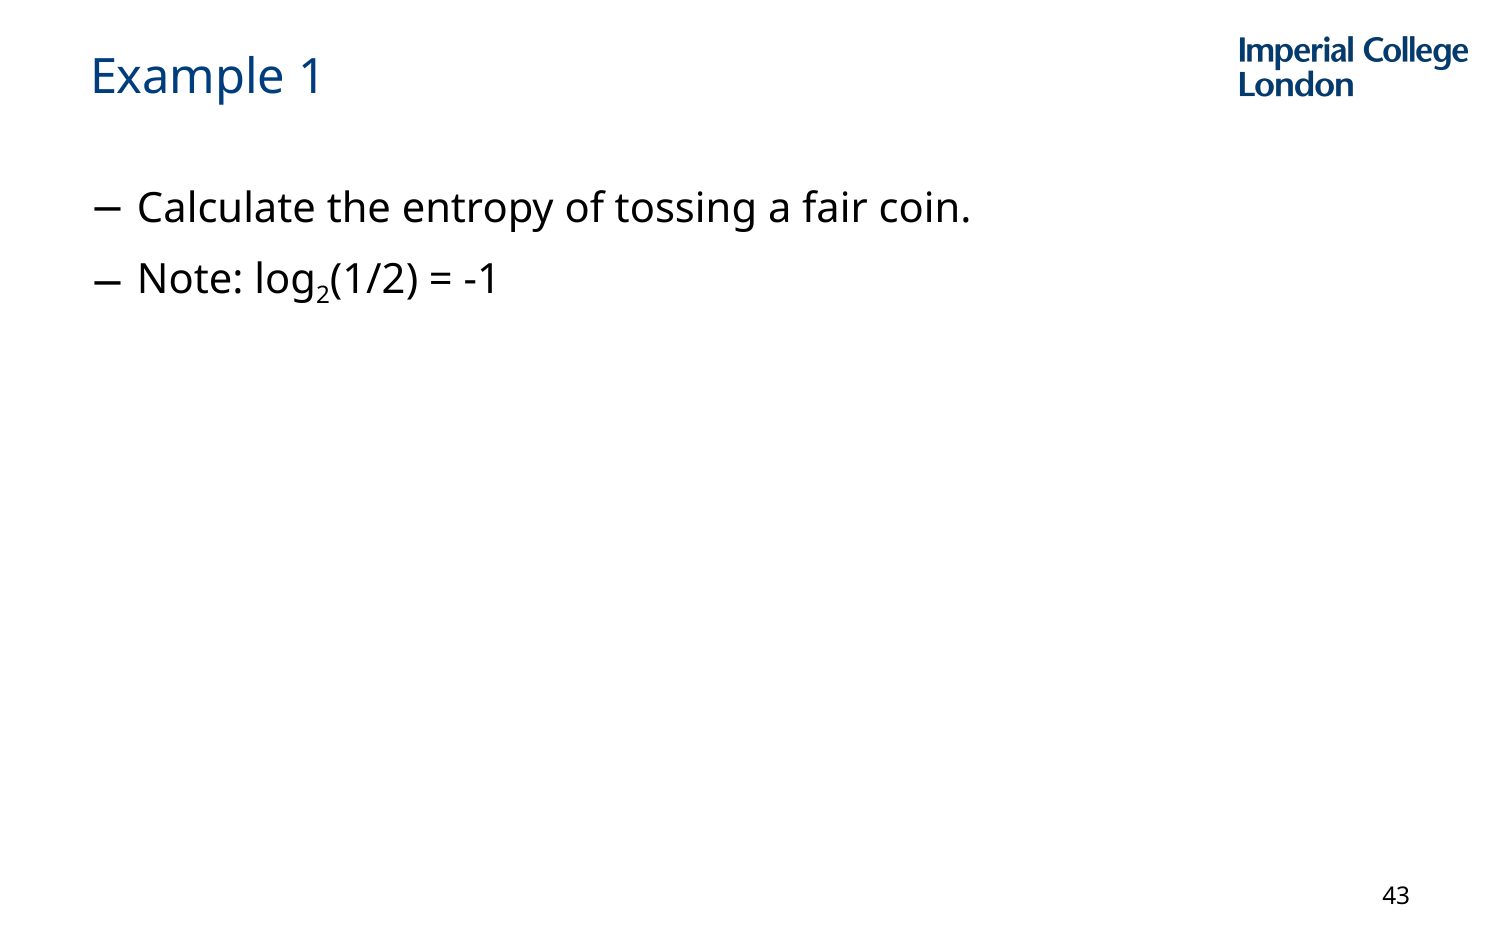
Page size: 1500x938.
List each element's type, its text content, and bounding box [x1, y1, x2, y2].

title Example 1 [75, 0, 1425, 153]
slide_number 43 [1074, 872, 1426, 920]
picture [1425, 18, 1486, 114]
list Calculate the entropy of tossing a fair coin. Note: log2(1/2) = -1 [75, 173, 1425, 853]
